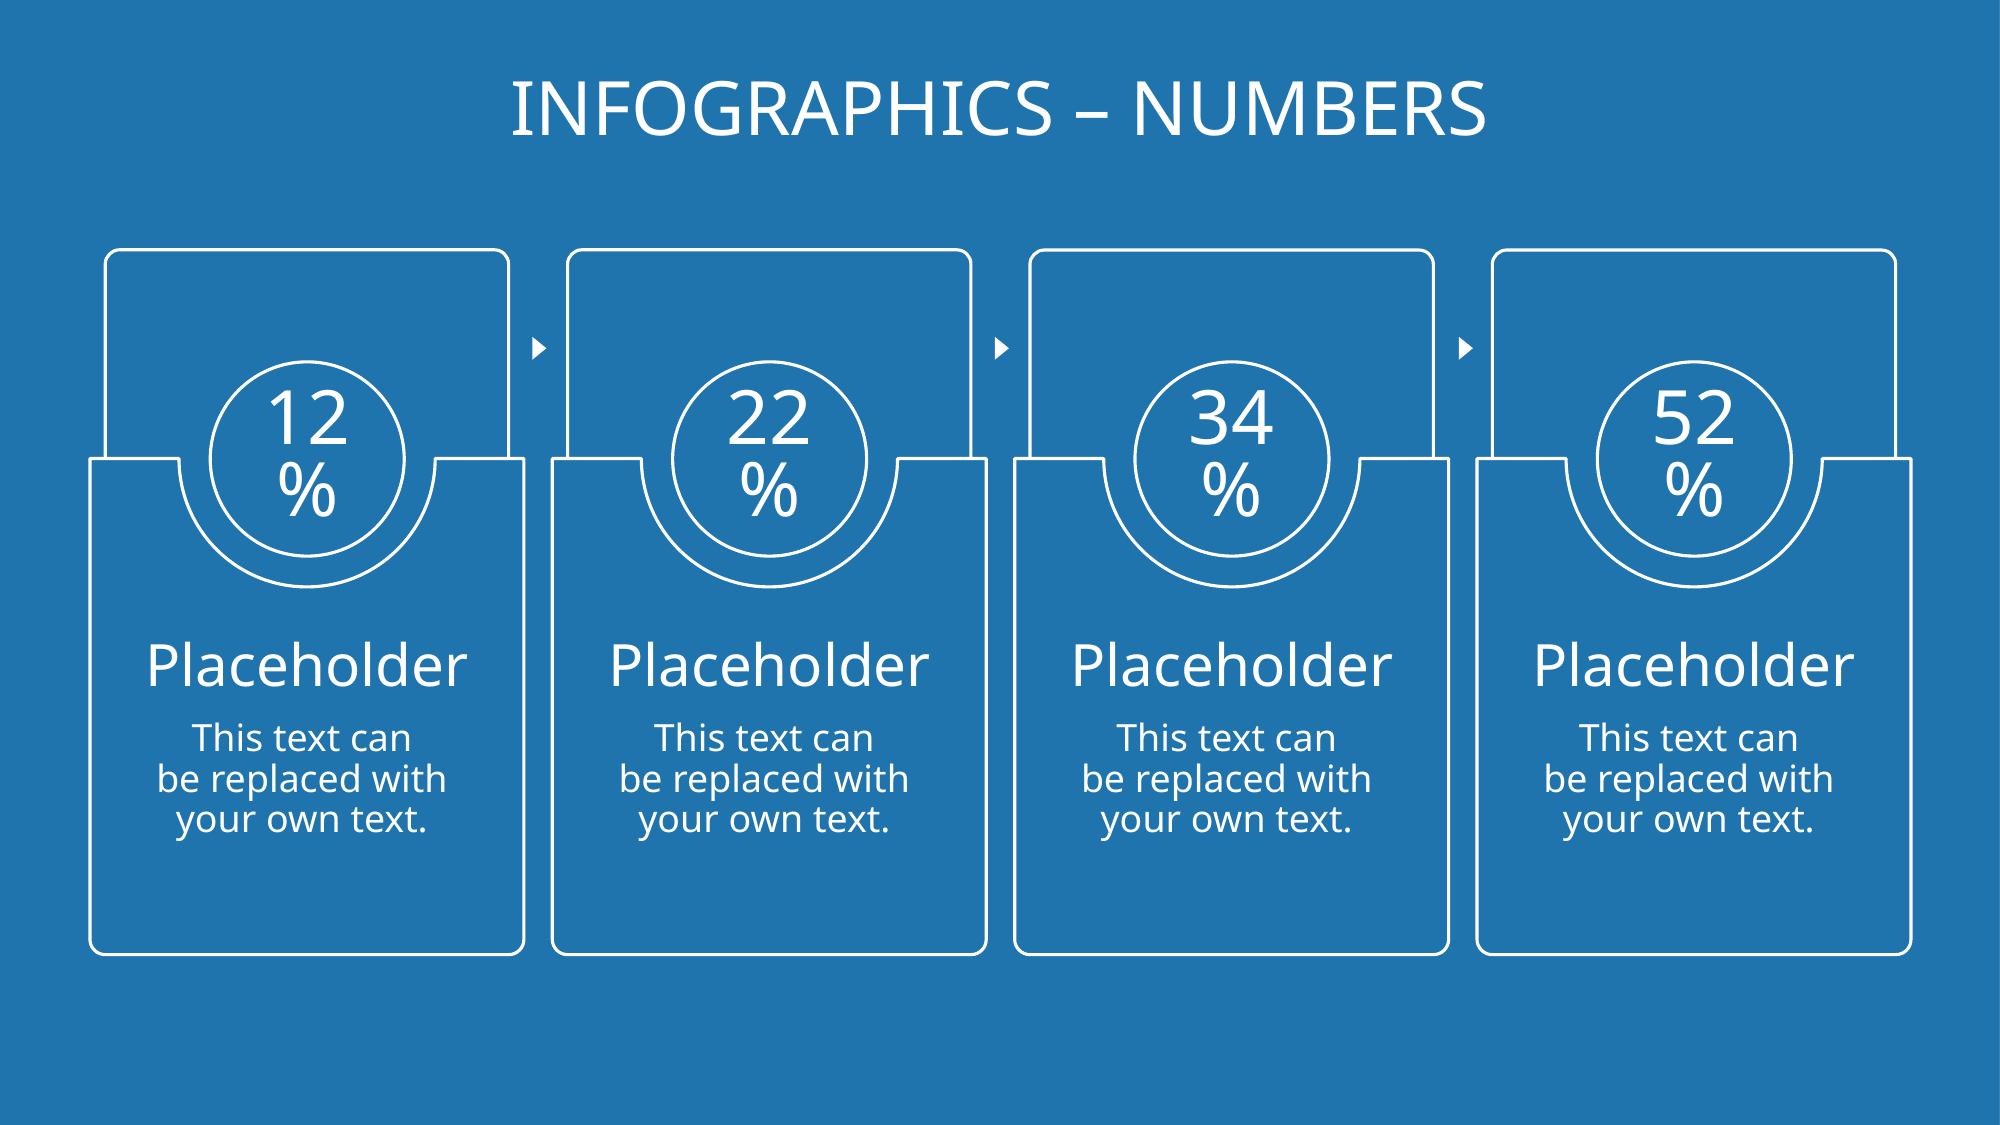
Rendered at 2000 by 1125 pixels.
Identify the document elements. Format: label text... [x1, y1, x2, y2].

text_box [1476, 249, 1912, 955]
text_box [552, 249, 987, 955]
text_box [992, 334, 1009, 362]
text_box [1456, 334, 1471, 362]
title Infographics – Numbers [88, 70, 1911, 248]
text_box [530, 334, 546, 362]
text_box [0, 0, 2000, 1125]
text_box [89, 249, 525, 955]
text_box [1014, 249, 1449, 955]
